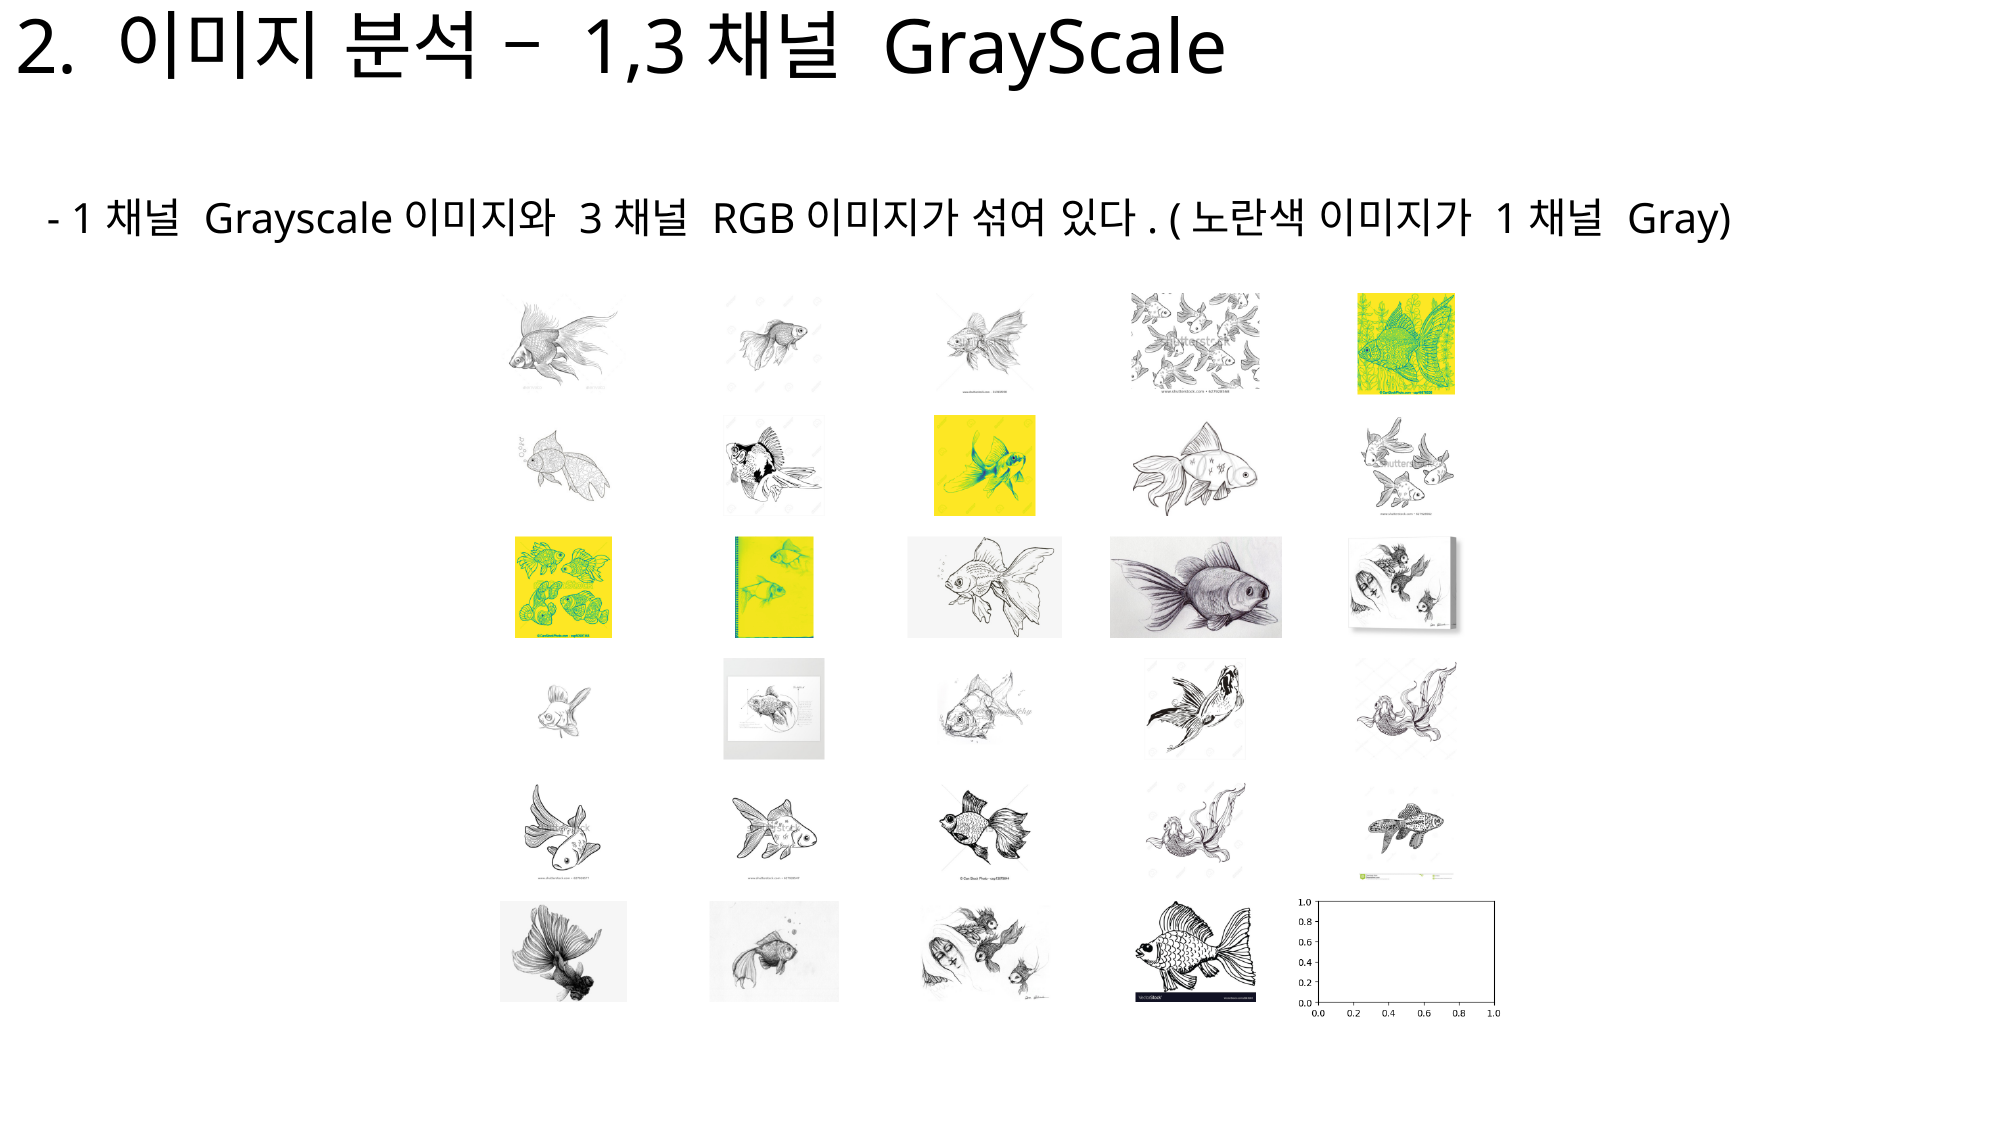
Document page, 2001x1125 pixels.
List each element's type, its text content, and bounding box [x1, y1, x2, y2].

text_box - 1채널 Grayscale이미지와 3채널 RGB이미지가 섞여 있다. (노란색 이미지가 1채널 Gray) [31, 152, 1937, 288]
title 2. 이미지 분석 – 1,3채널 GrayScale [0, 0, 1725, 99]
picture [493, 287, 1507, 1024]
